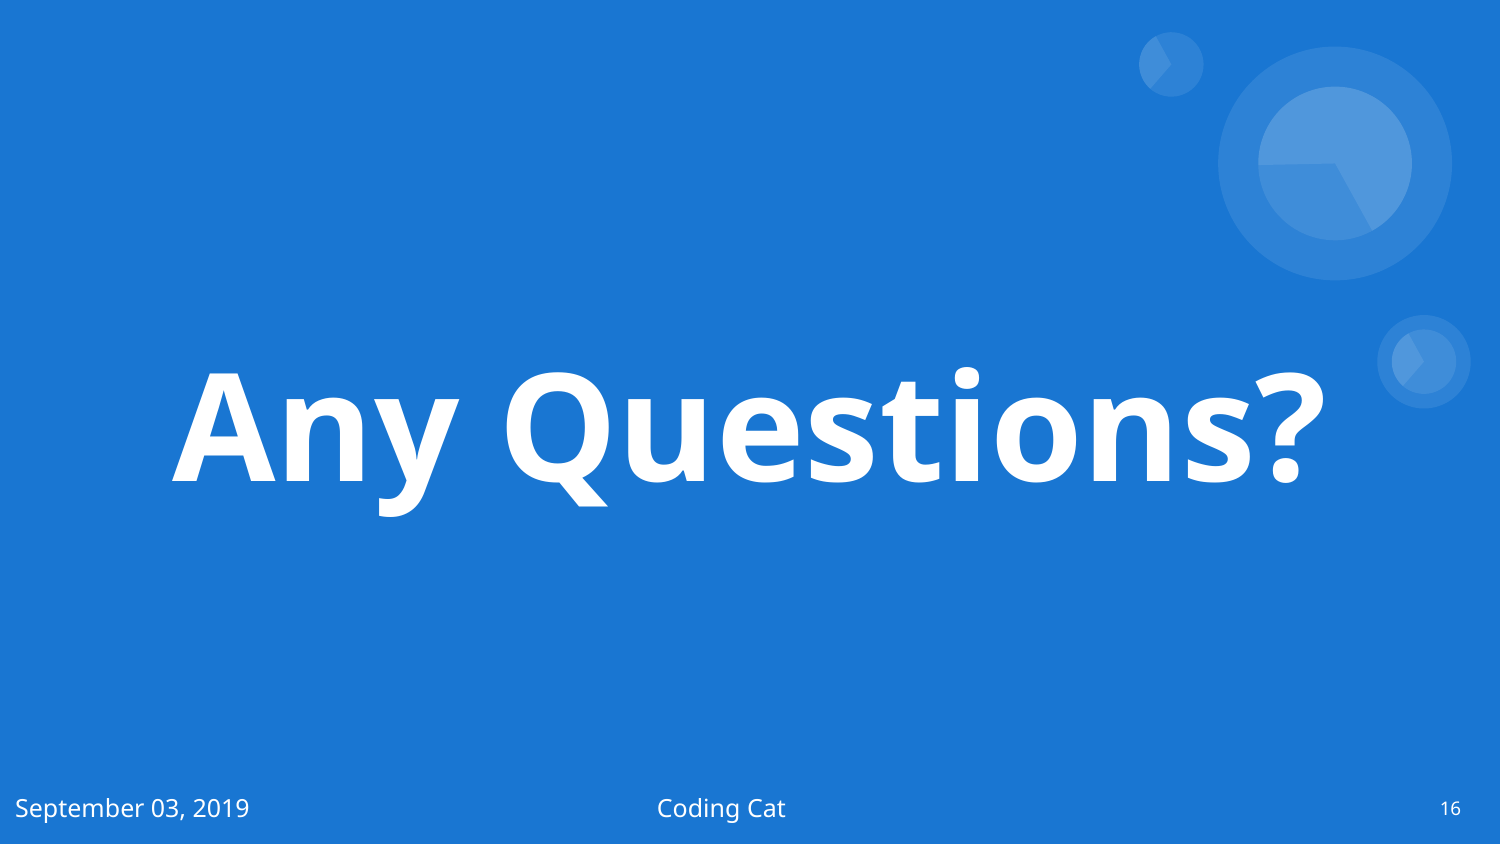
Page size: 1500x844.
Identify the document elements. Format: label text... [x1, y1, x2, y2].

slide_number 16 [1386, 777, 1477, 842]
text_box Coding Cat [588, 777, 855, 842]
text_box September 03, 2019 [0, 777, 266, 842]
title Any Questions? [0, 0, 1500, 844]
